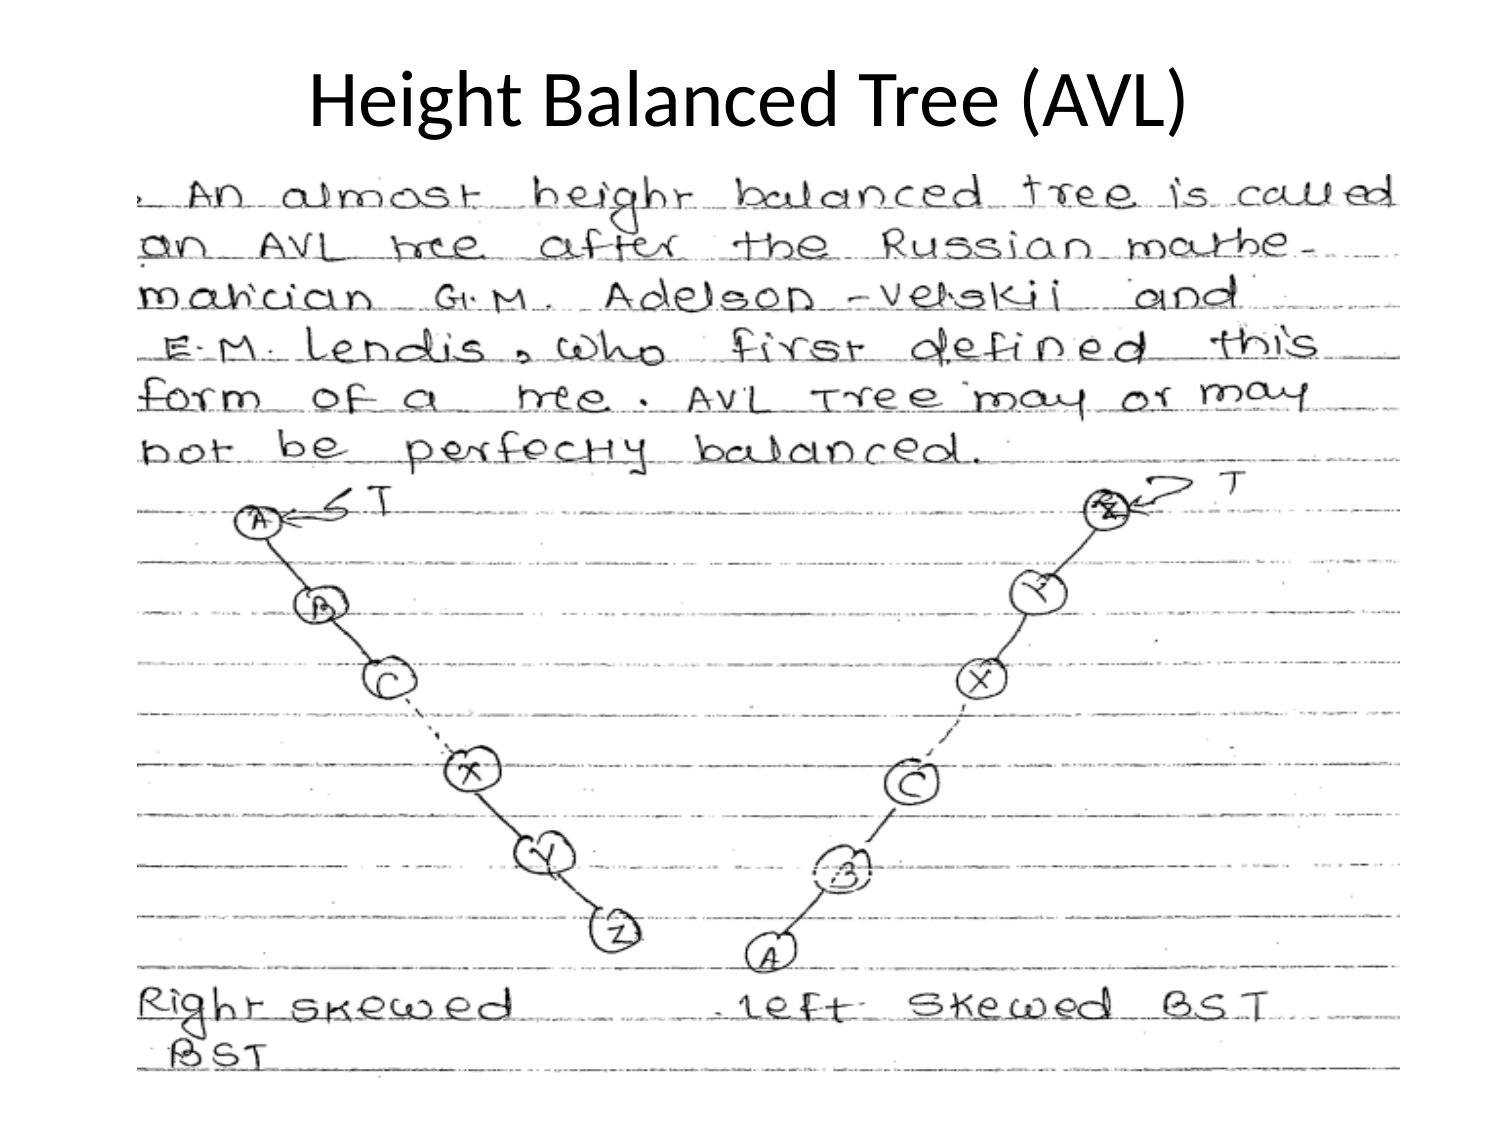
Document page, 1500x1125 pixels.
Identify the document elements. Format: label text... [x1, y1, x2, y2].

title Height Balanced Tree (AVL) [75, 37, 1425, 150]
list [137, 174, 1401, 1088]
